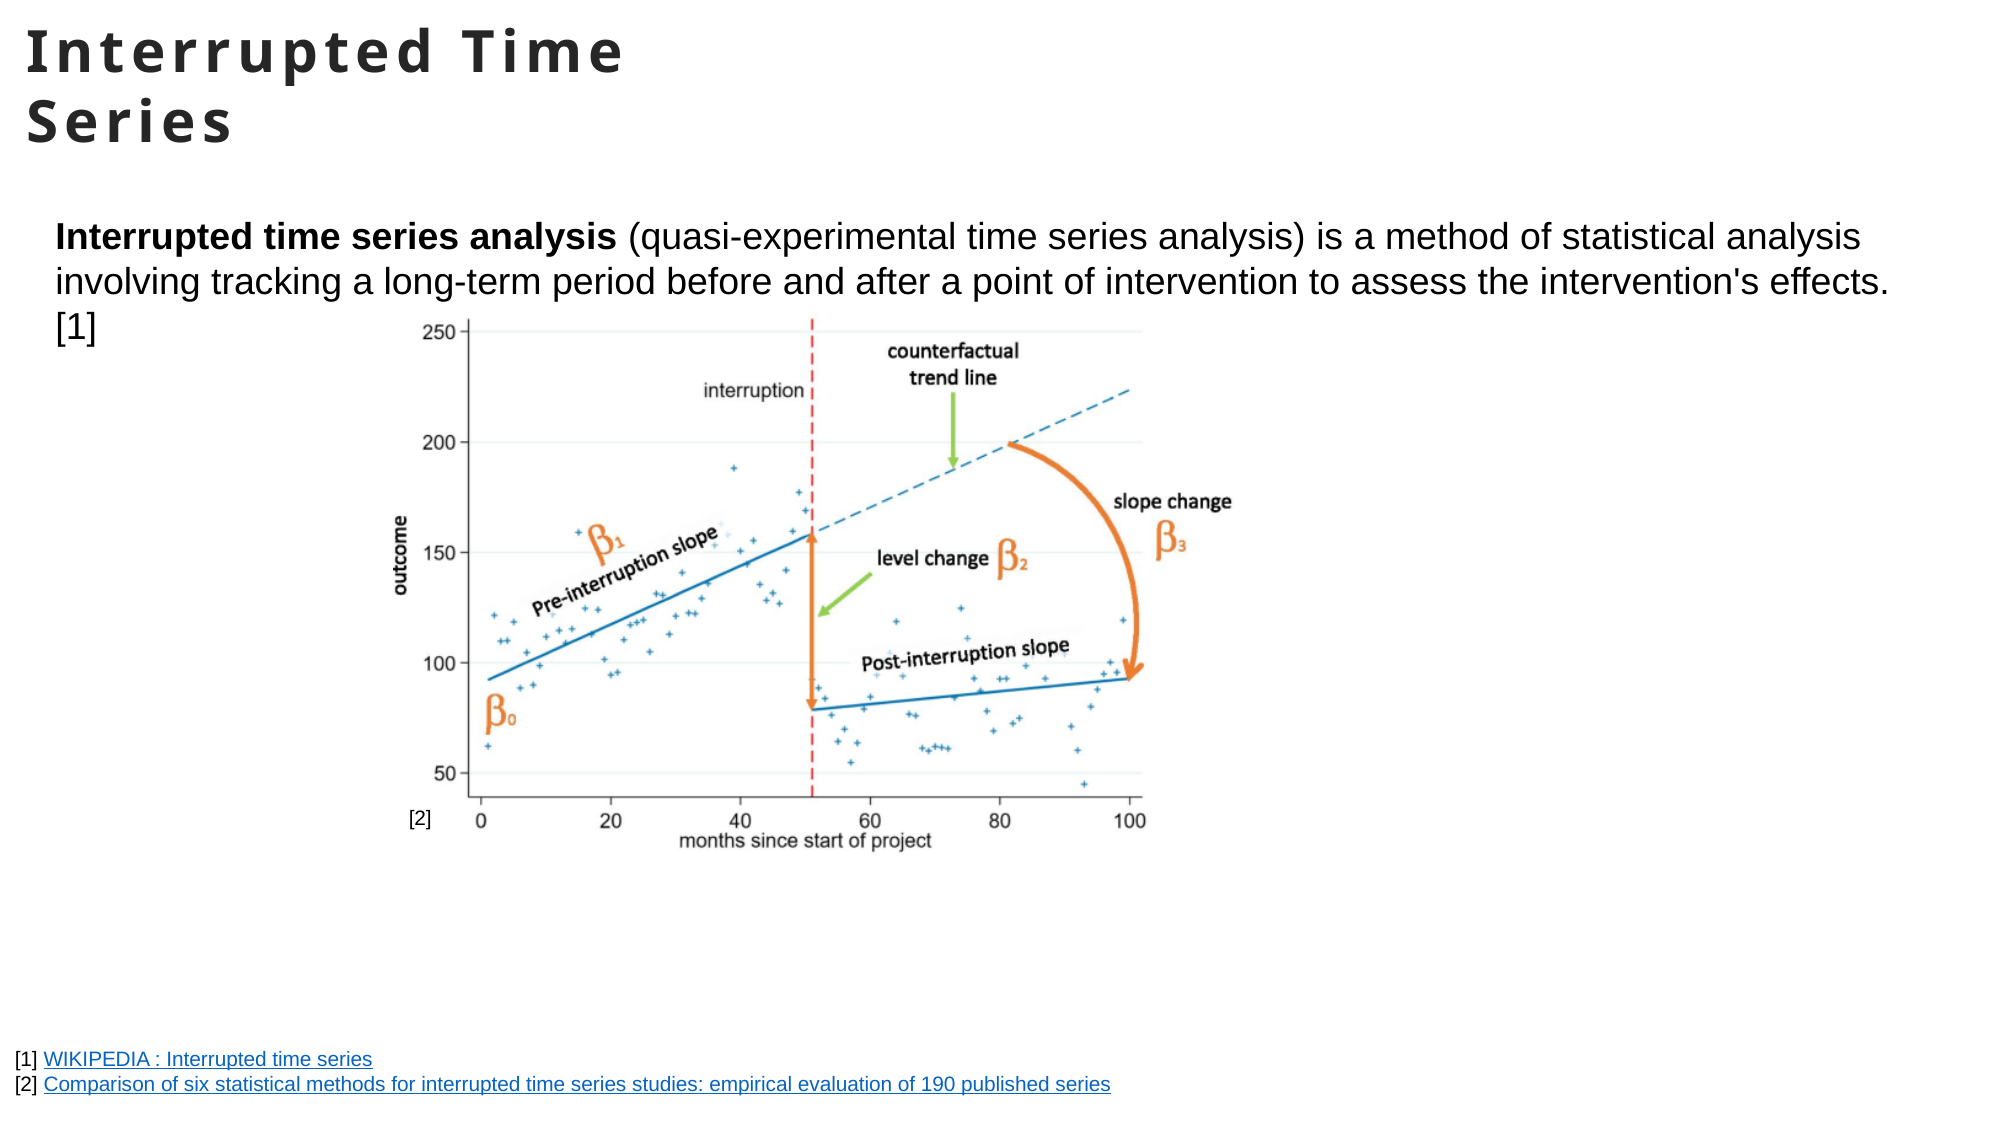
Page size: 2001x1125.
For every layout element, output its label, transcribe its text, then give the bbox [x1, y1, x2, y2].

text_box Interrupted Time Series [11, 21, 818, 148]
picture [393, 311, 1235, 853]
text_box Interrupted time series analysis (quasi-experimental time series analysis) is a method of statistical analysis involving tracking a long-term period before and after a point of intervention to assess the intervention's effects.[1] [40, 205, 1928, 355]
text_box [1] WIKIPEDIA : Interrupted time series [2] Comparison of six statistical methods for interrupted time series studies: empirical evaluation of 190 published series [0, 1038, 1235, 1103]
